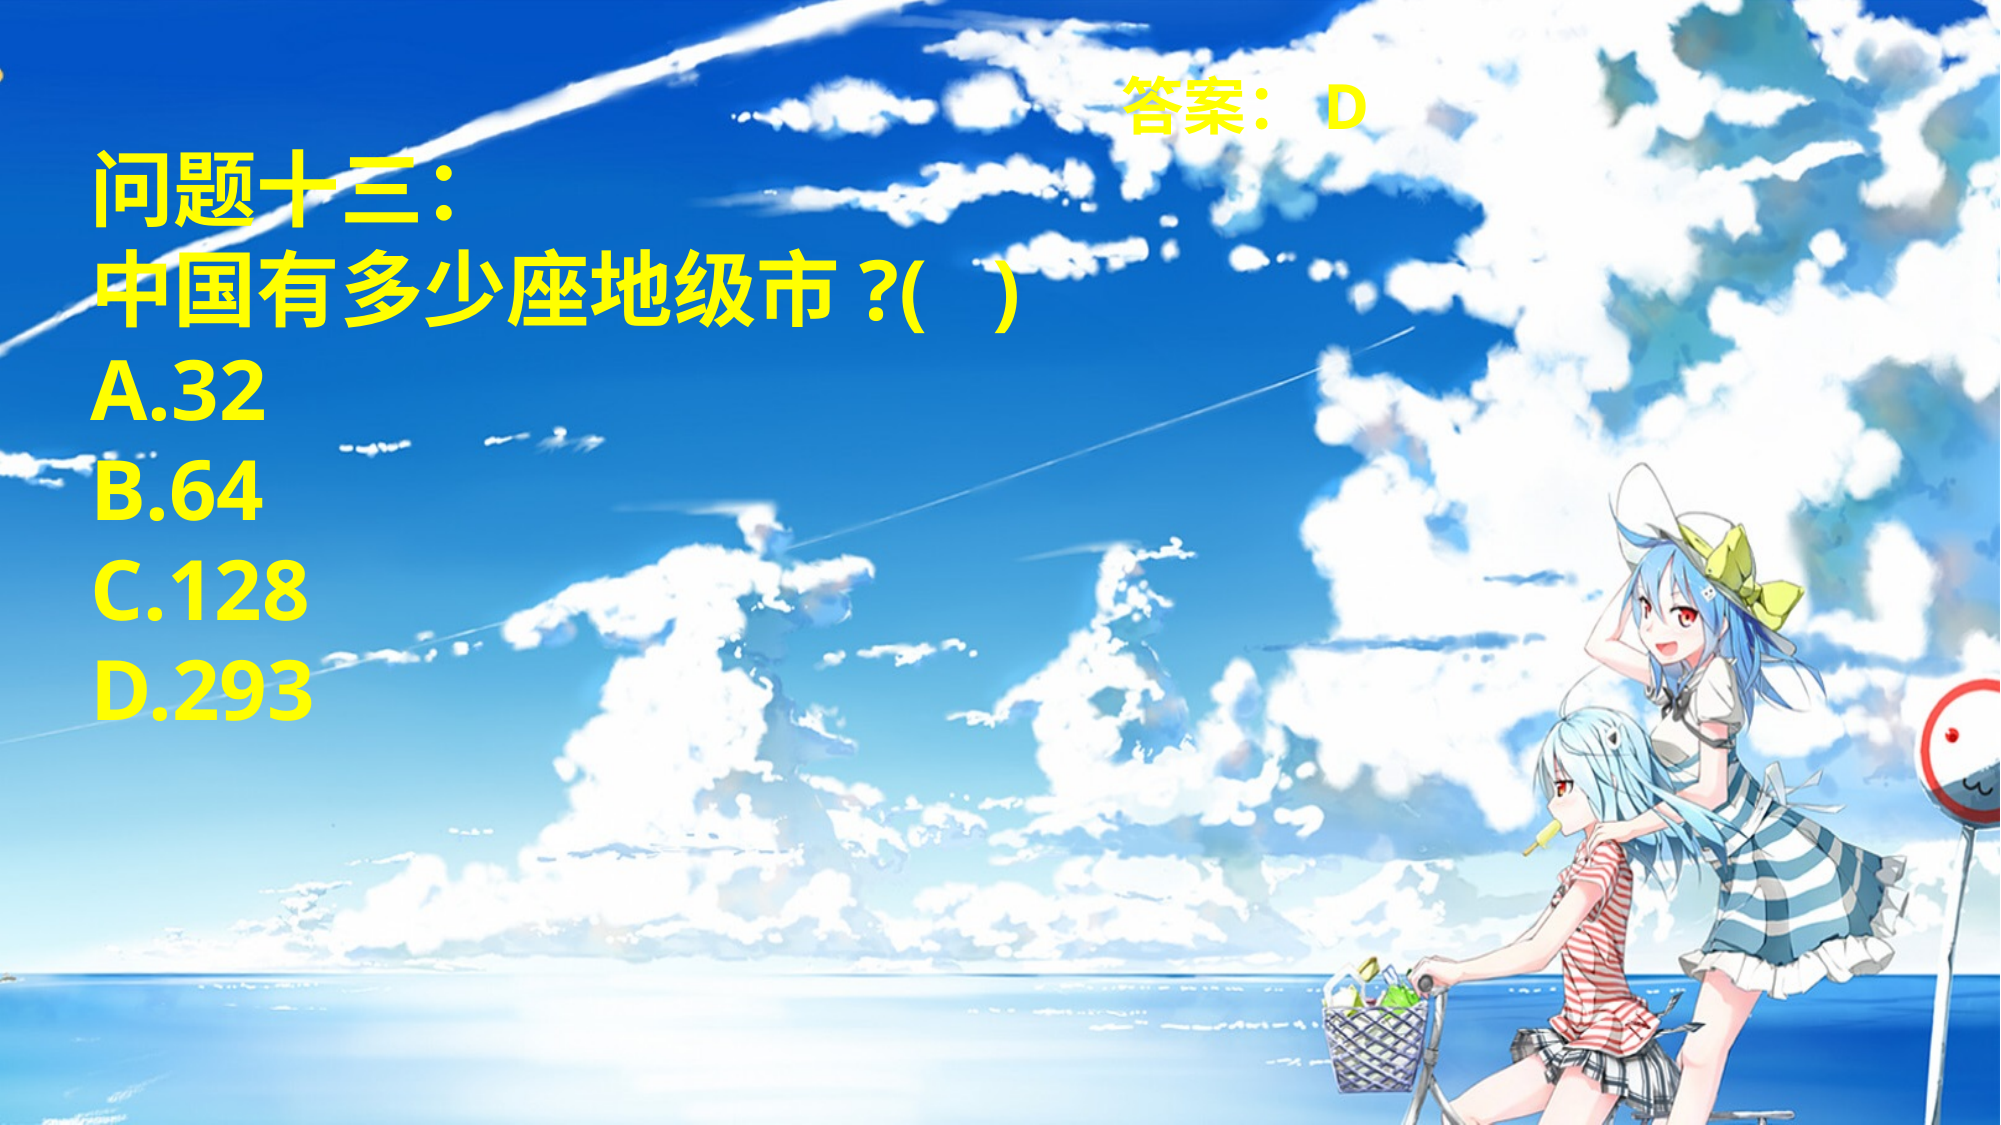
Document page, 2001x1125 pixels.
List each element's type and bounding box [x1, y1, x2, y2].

list [0, 0, 2000, 1125]
